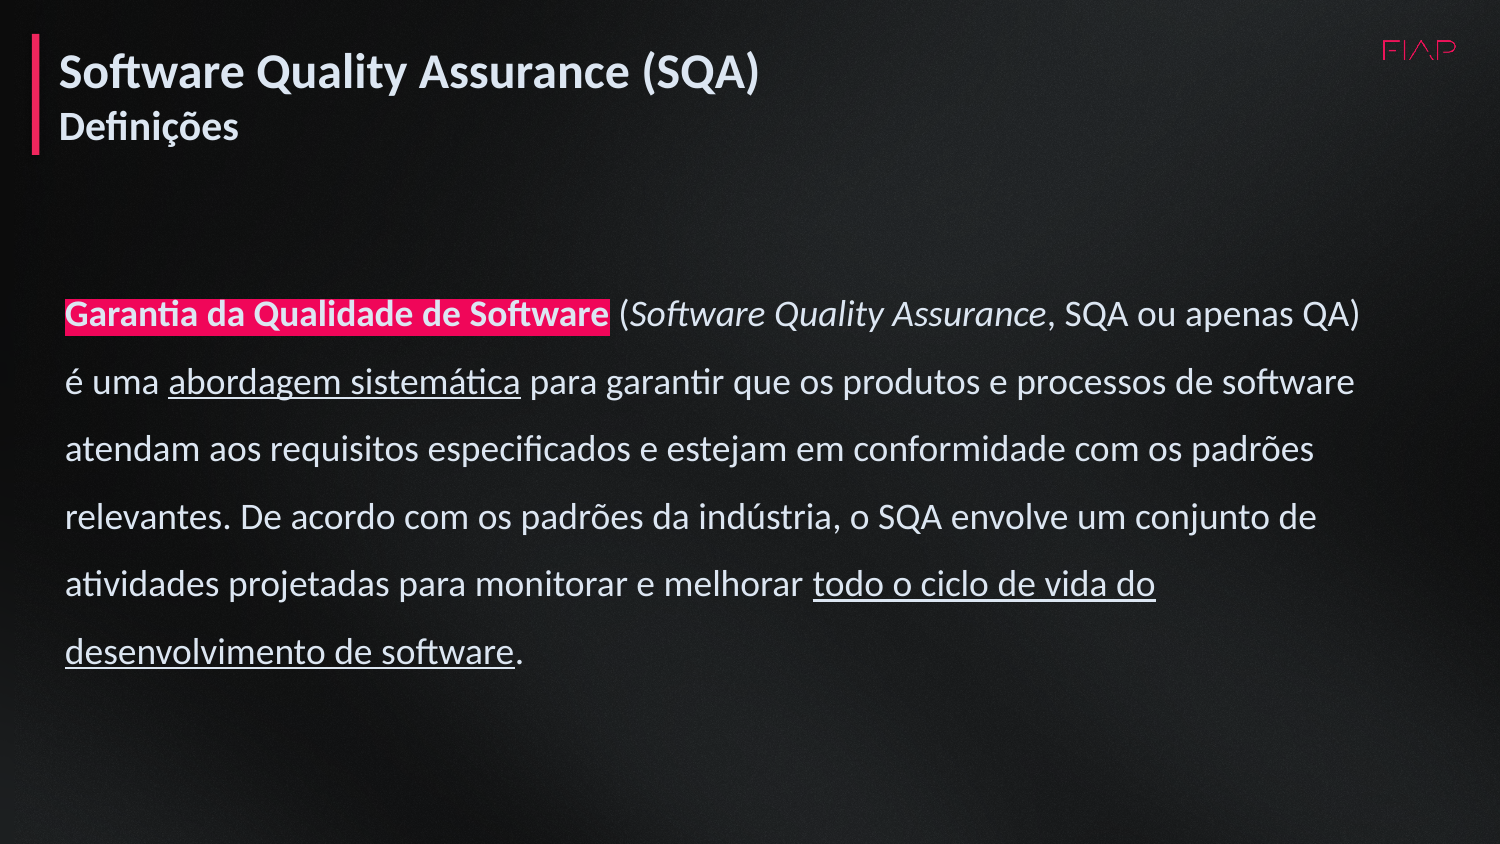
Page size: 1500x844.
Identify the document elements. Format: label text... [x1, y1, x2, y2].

text_box Software Quality Assurance (SQA) Definições [43, 31, 776, 157]
text_box Garantia da Qualidade de Software (Software Quality Assurance, SQA ou apenas QA) é uma abordagem sistemática para garantir que os produtos e processos de software atendam aos requisitos especificados e estejam em conformidade com os padrões relevantes. De acordo com os padrões da indústria, o SQA envolve um conjunto de atividades projetadas para monitorar e melhorar todo o ciclo de vida do desenvolvimento de software. [49, 259, 1388, 680]
picture [0, 0, 1500, 844]
text_box [31, 33, 40, 156]
